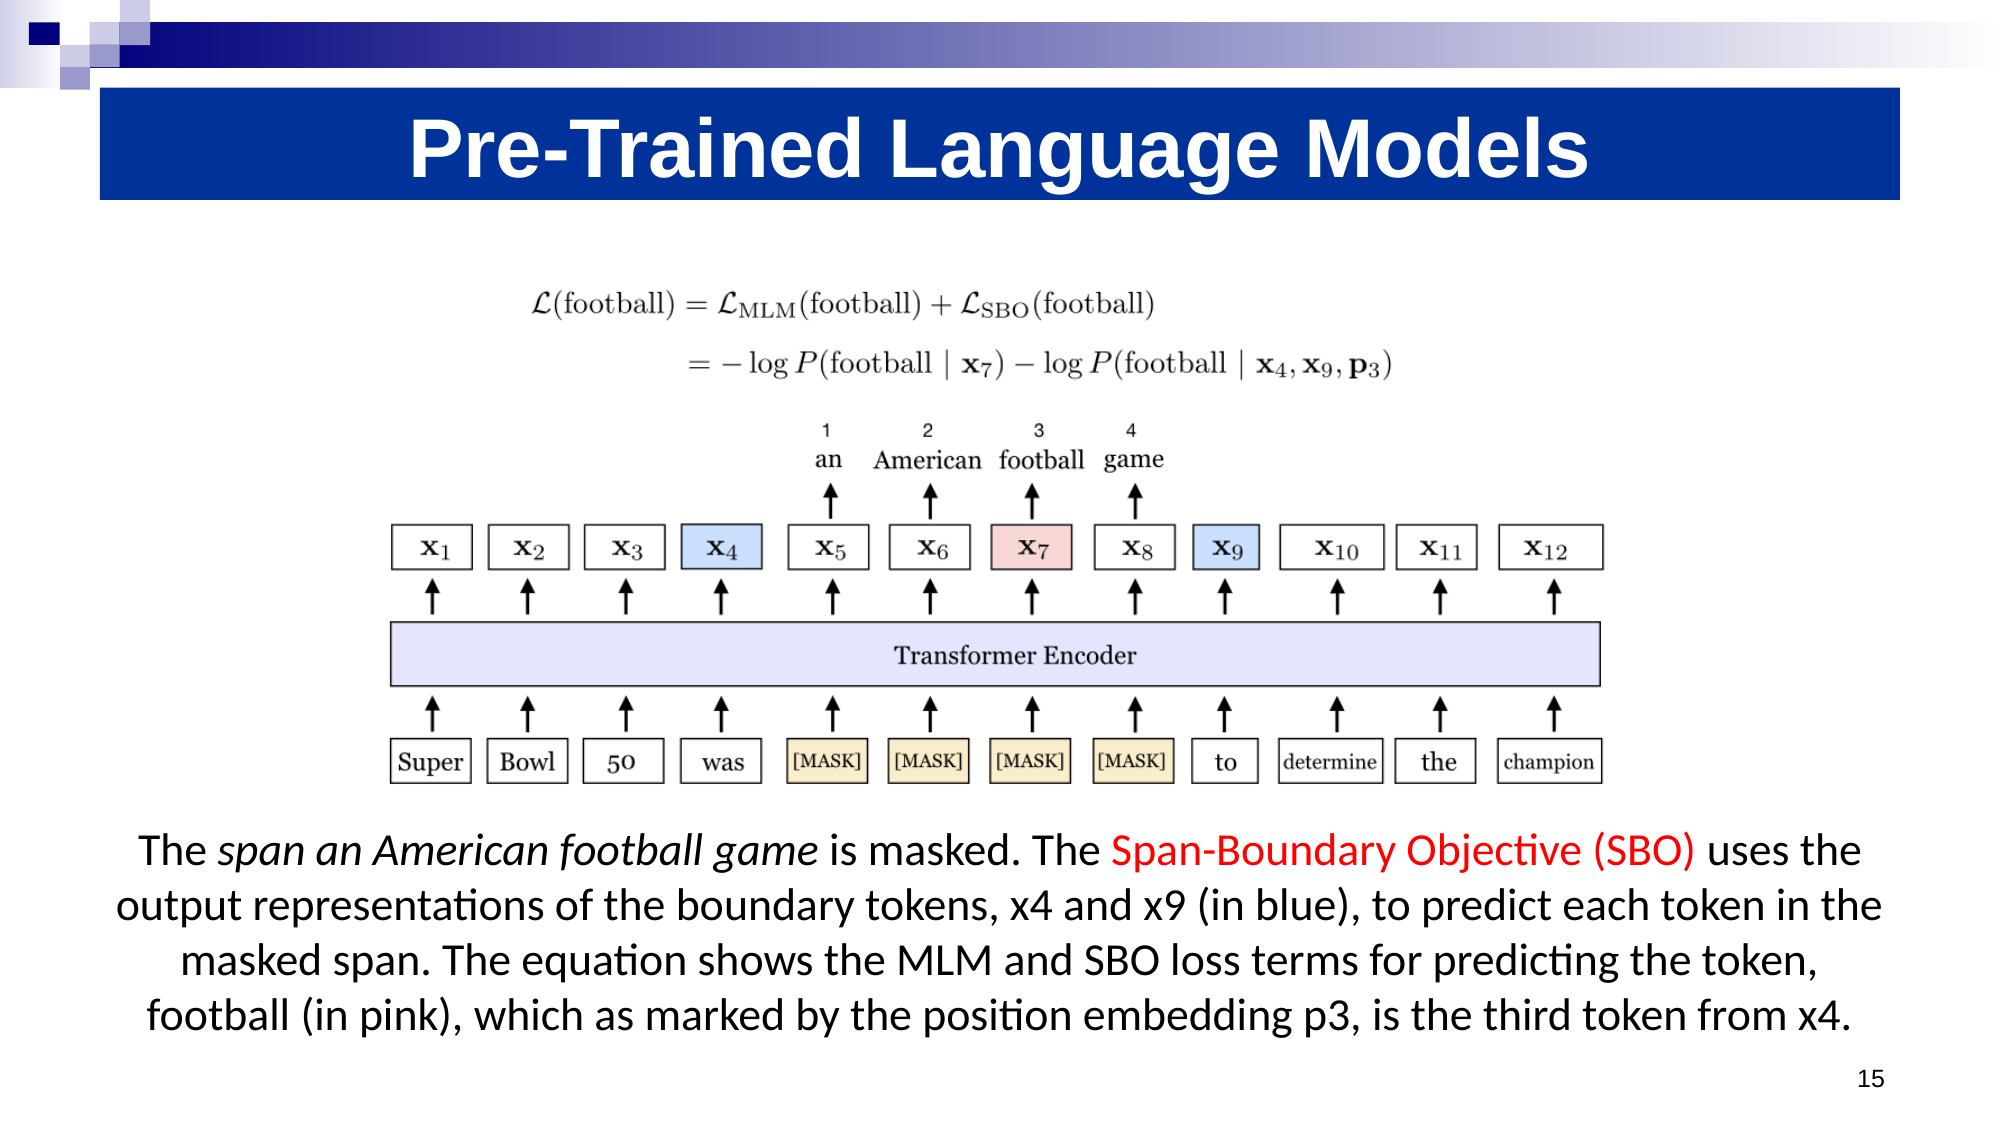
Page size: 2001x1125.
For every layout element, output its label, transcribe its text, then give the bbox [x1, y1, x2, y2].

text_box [99, 274, 1901, 1051]
slide_number 15 [1666, 1062, 1901, 1101]
title Pre-Trained Language Models [99, 87, 1900, 200]
